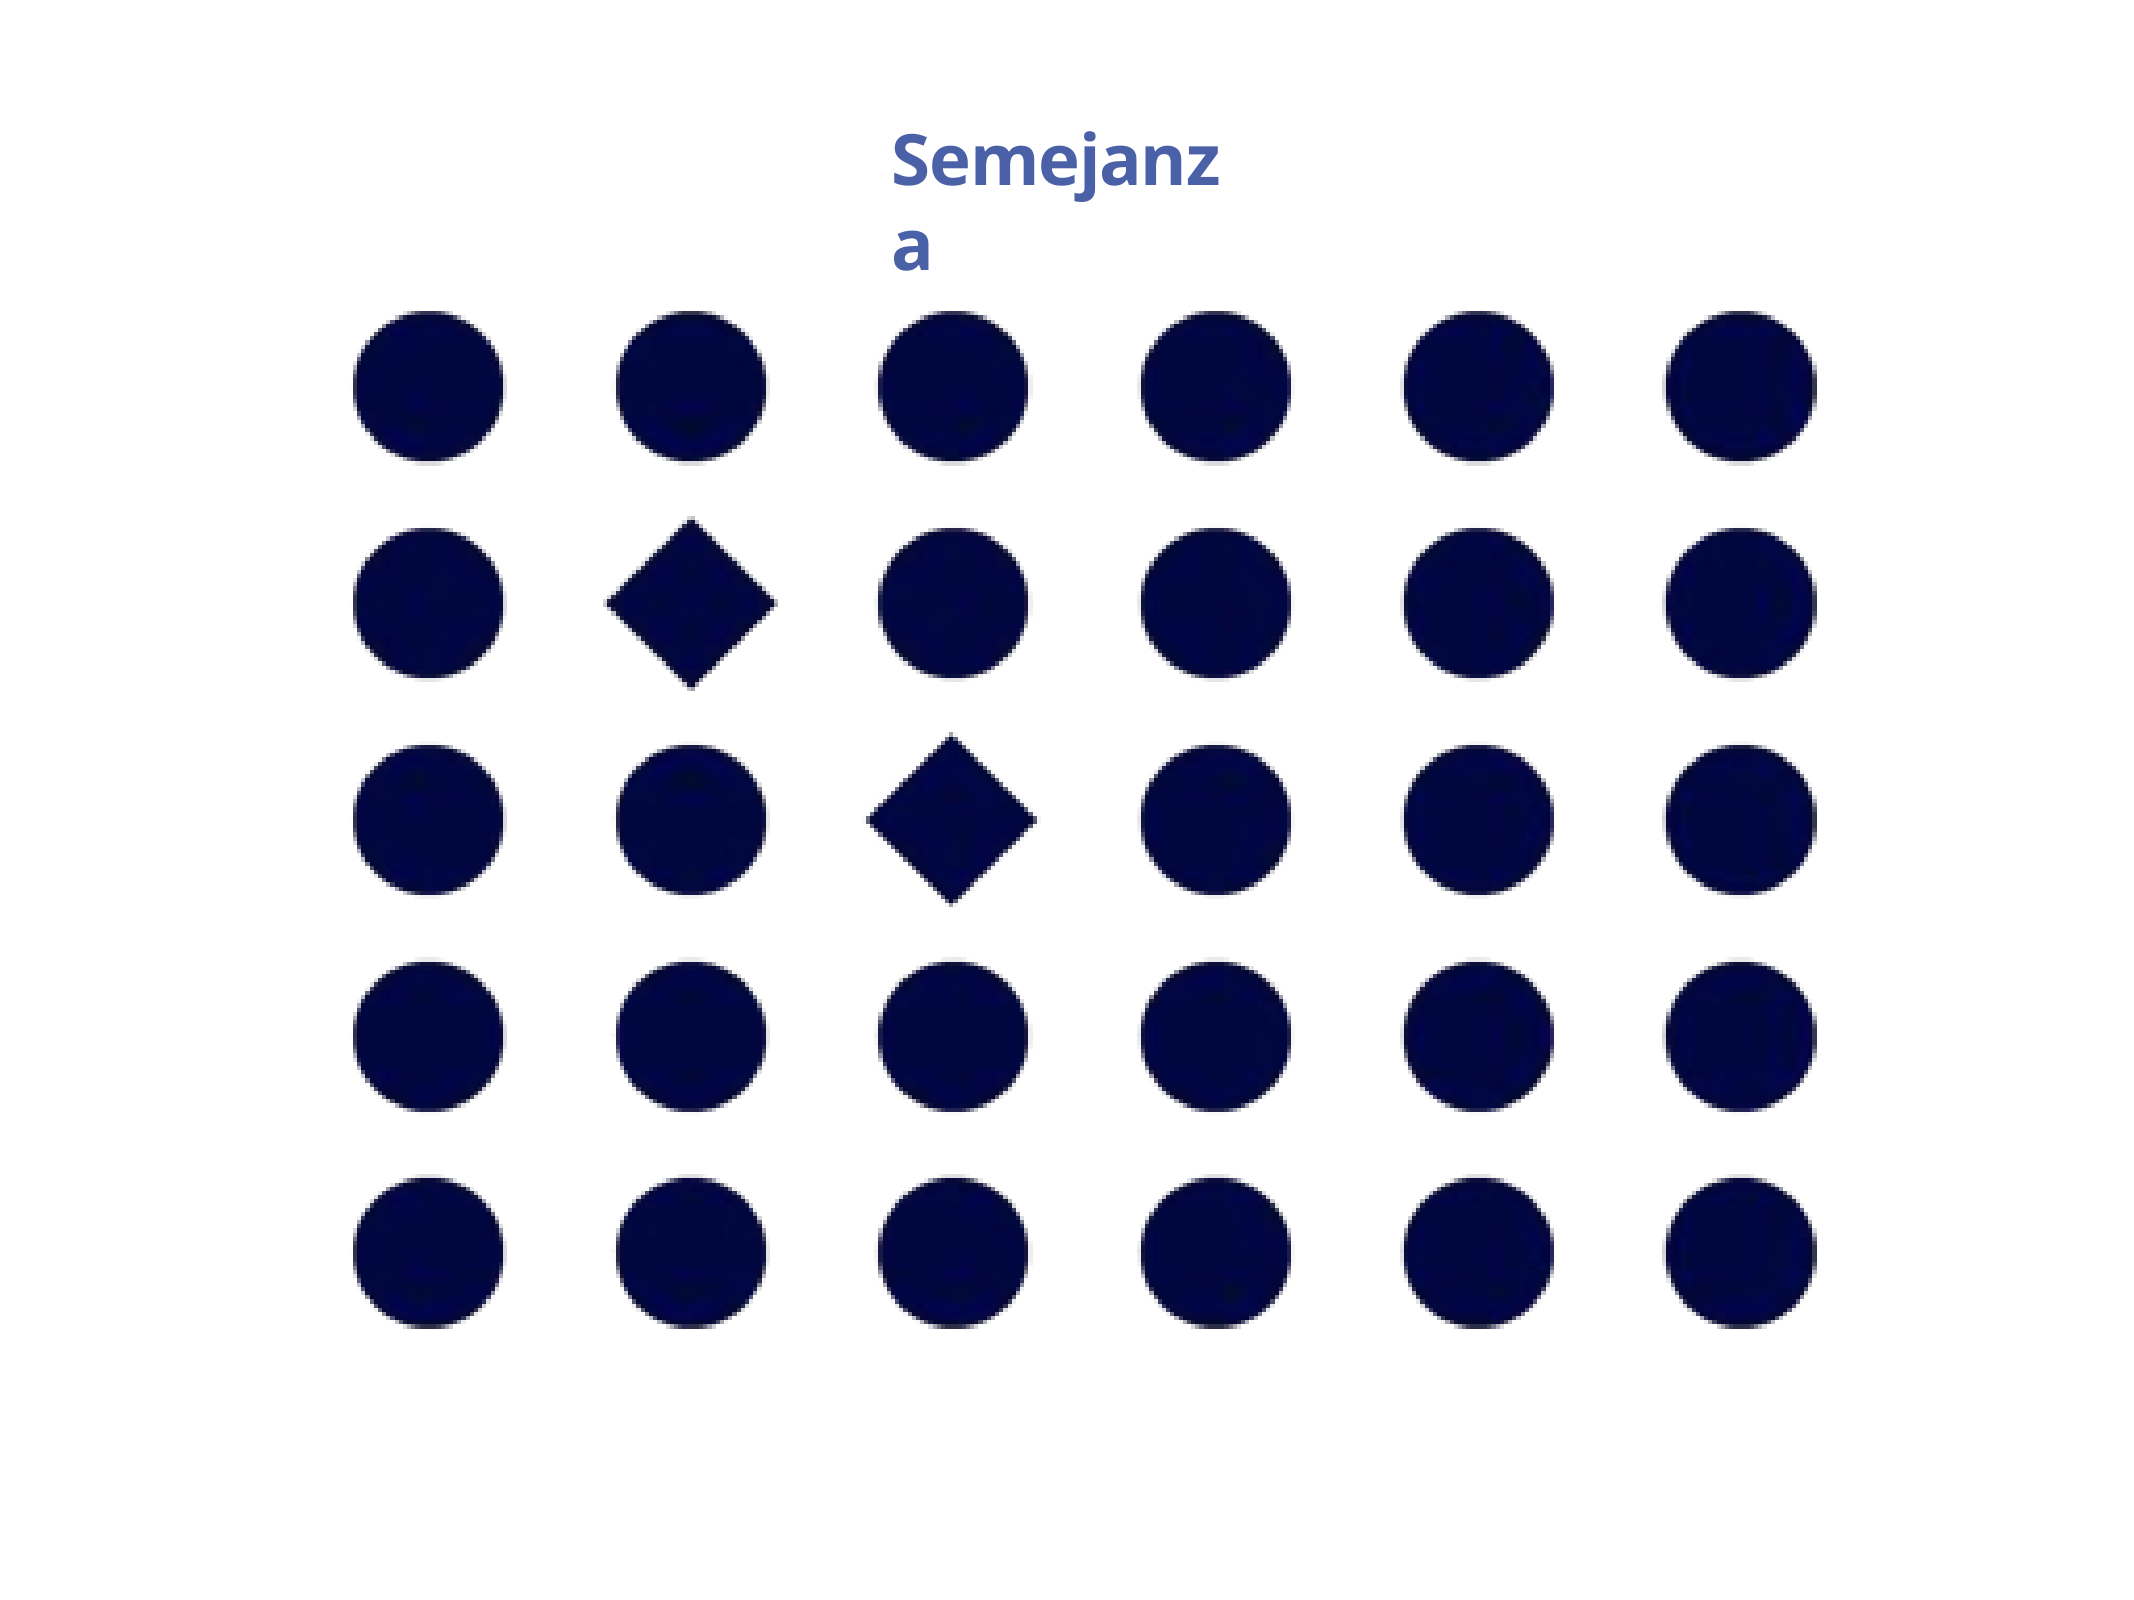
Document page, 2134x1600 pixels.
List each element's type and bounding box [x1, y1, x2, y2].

text_box [24, 70, 2109, 1600]
